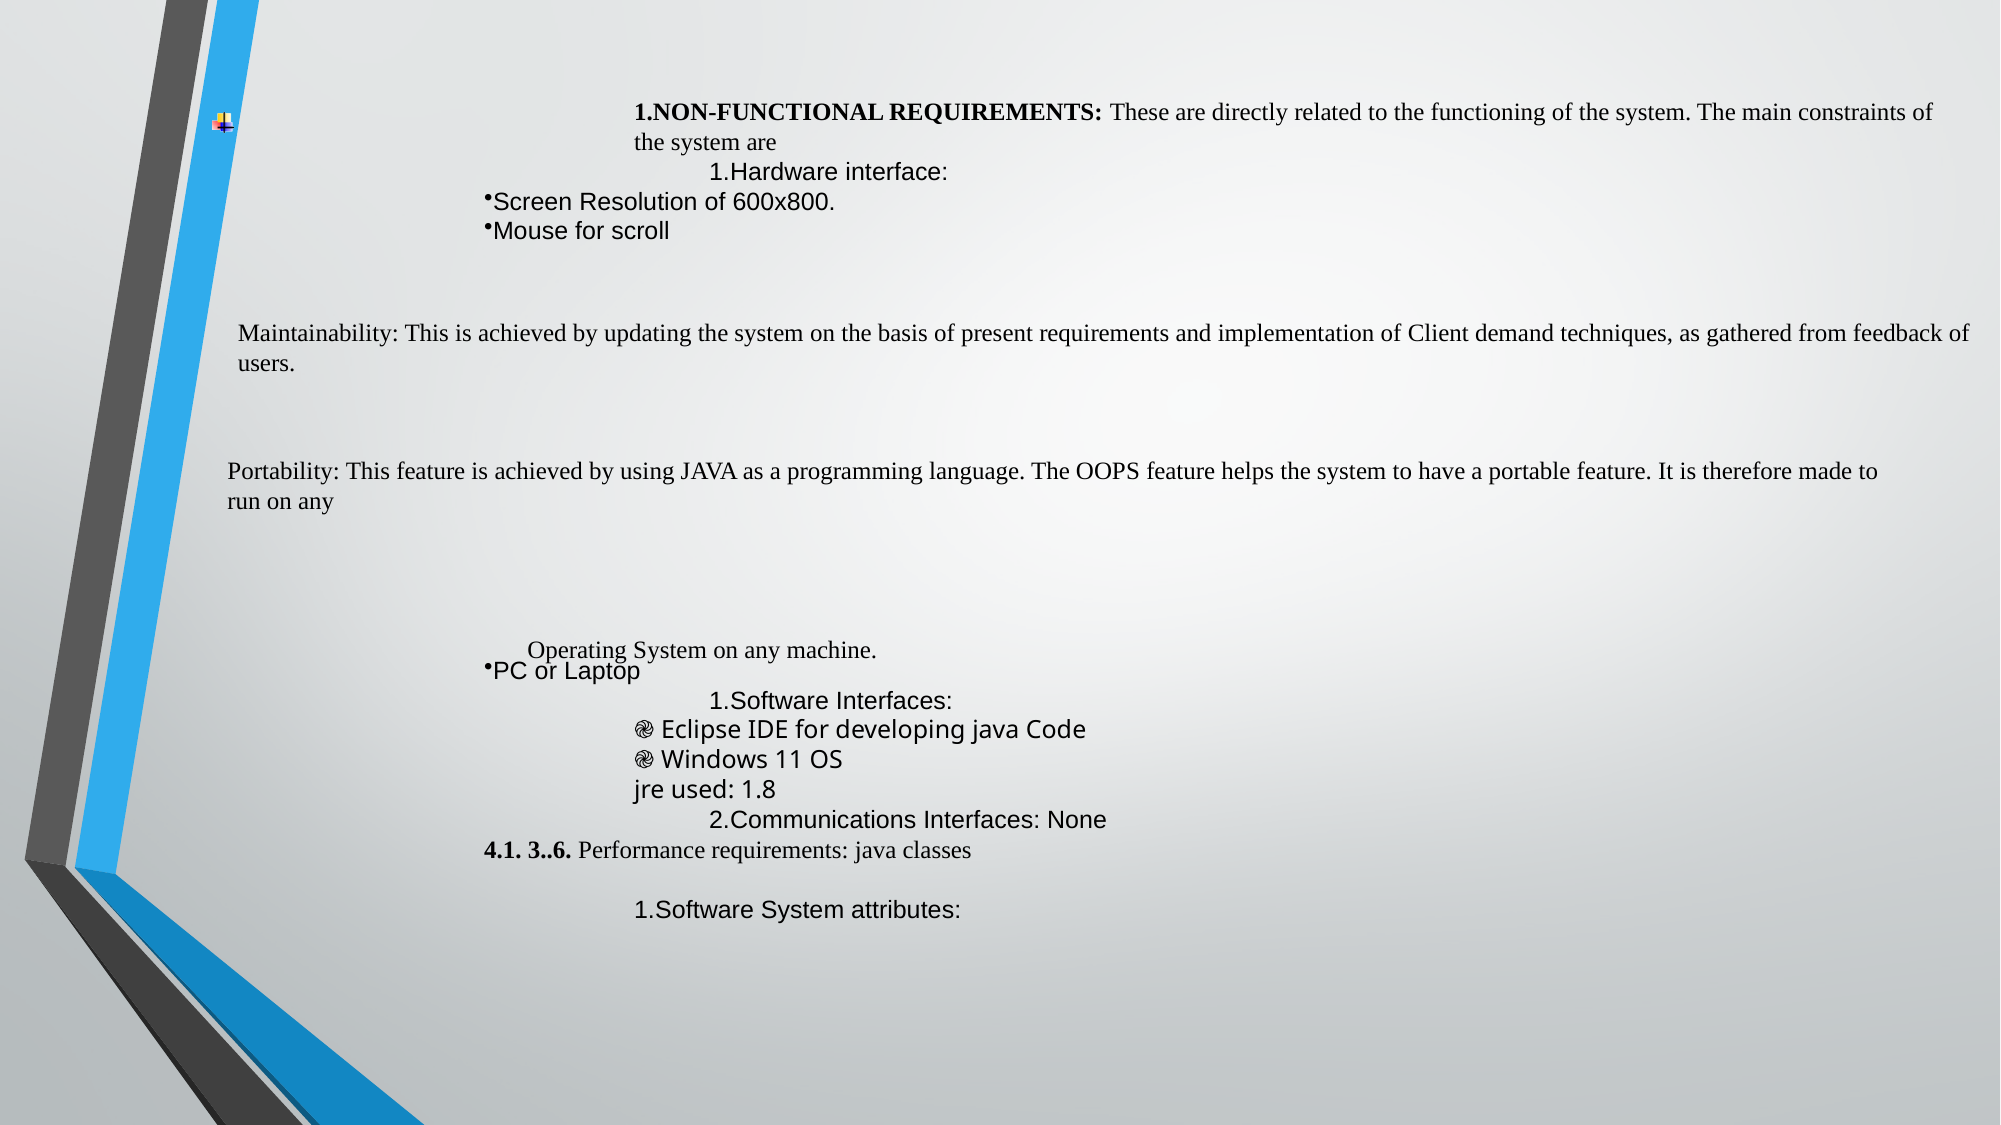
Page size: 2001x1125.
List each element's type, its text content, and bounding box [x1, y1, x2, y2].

text_box NON-FUNCTIONAL REQUIREMENTS: These are directly related to the functioning of the system. The main constraints of the system are Hardware interface: Screen Resolution of 600x800. Mouse for scroll PC or Laptop Software Interfaces: ֎ Eclipse IDE for developing java Code ֎ Windows 11 OS jre used: 1.8 Communications Interfaces: None 4.1. 3..6. Performance requirements: java classes Software System attributes: [469, 87, 1952, 308]
text_box Maintainability: This is achieved by updating the system on the basis of present requirements and implementation of Client demand techniques, as gathered from feedback of users. [222, 308, 1990, 429]
text_box Portability: This feature is achieved by using JAVA as a programming language. The OOPS feature helps the system to have a portable feature. It is therefore made to run on any Operating System on any machine. [212, 446, 1903, 717]
text_box NON-FUNCTIONAL REQUIREMENTS: These are directly related to the functioning of the system. The main constraints of the system are Hardware interface: Screen Resolution of 600x800. Mouse for scroll PC or Laptop Software Interfaces: ֎ Eclipse IDE for developing java Code ֎ Windows 11 OS jre used: 1.8 Communications Interfaces: None 4.1. 3..6. Performance requirements: java classes Software System attributes: [469, 429, 1952, 977]
picture [212, 112, 234, 133]
